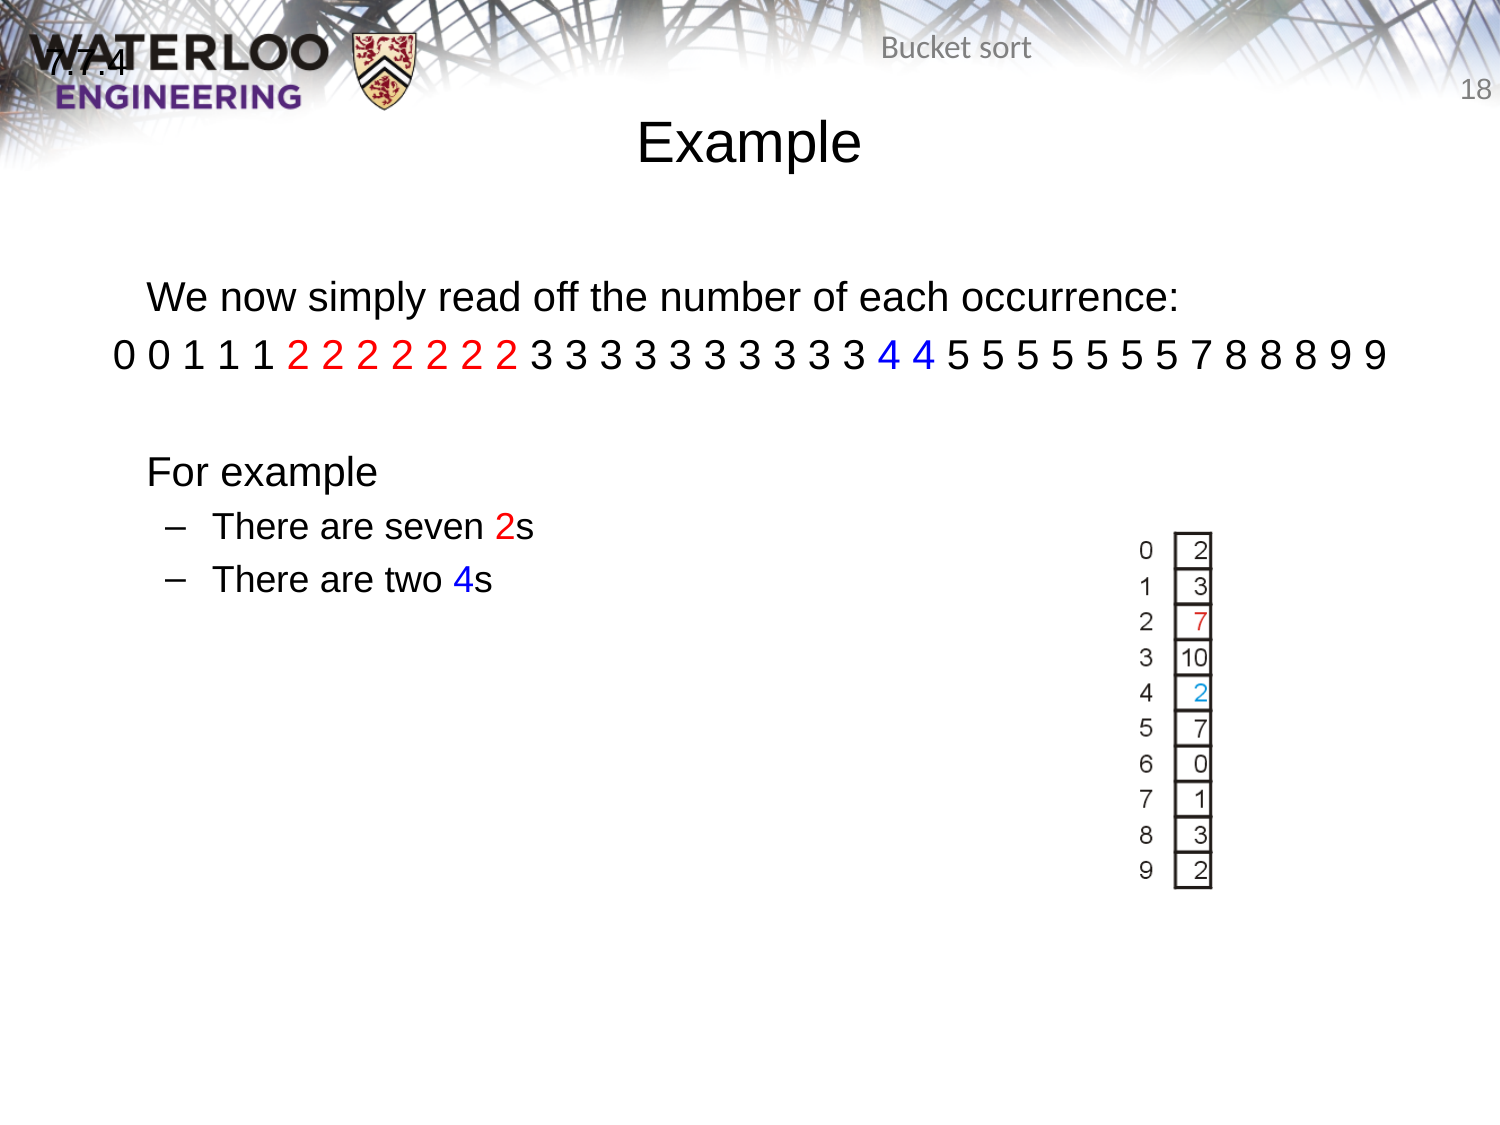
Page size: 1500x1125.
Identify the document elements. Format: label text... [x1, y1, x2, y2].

picture [0, 0, 1500, 1125]
title Example [74, 44, 1426, 233]
list We now simply read off the number of each occurrence: 0 0 1 1 1 2 2 2 2 2 2 2 3 3 3 3 3 3 3 3 3 3 4 4 5 5 5 5 5 5 5 7 8 8 8 9 9 For example There are seven 2s There are two 4s [74, 262, 1426, 1006]
text_box 7.7.4 [30, 30, 143, 91]
